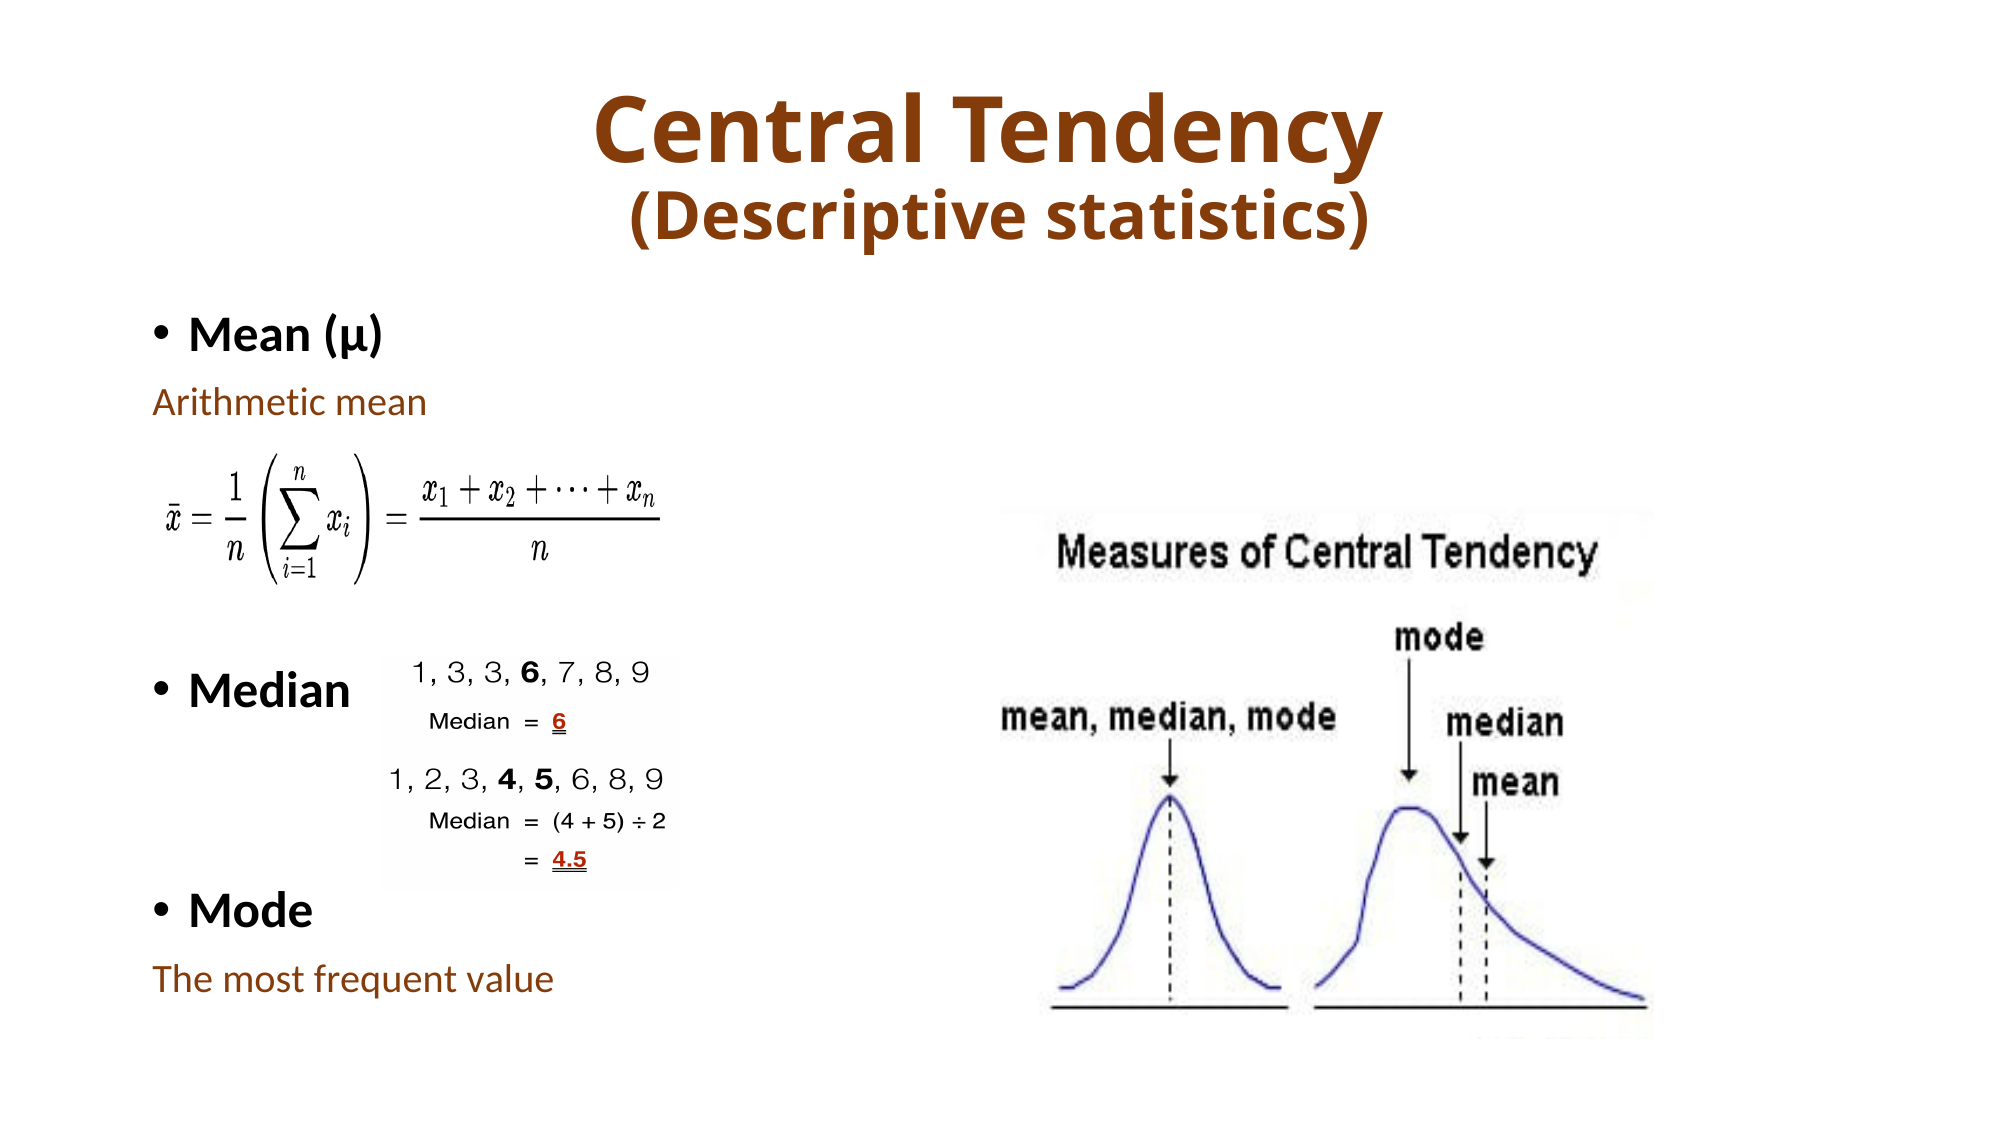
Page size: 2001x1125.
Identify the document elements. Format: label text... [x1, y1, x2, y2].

picture [380, 656, 679, 890]
picture [999, 507, 1654, 1039]
list Mean (µ) Arithmetic mean Median Mode The most frequent value [137, 299, 1863, 1014]
picture [164, 448, 664, 589]
title Central Tendency (Descriptive statistics) [137, 59, 1863, 278]
